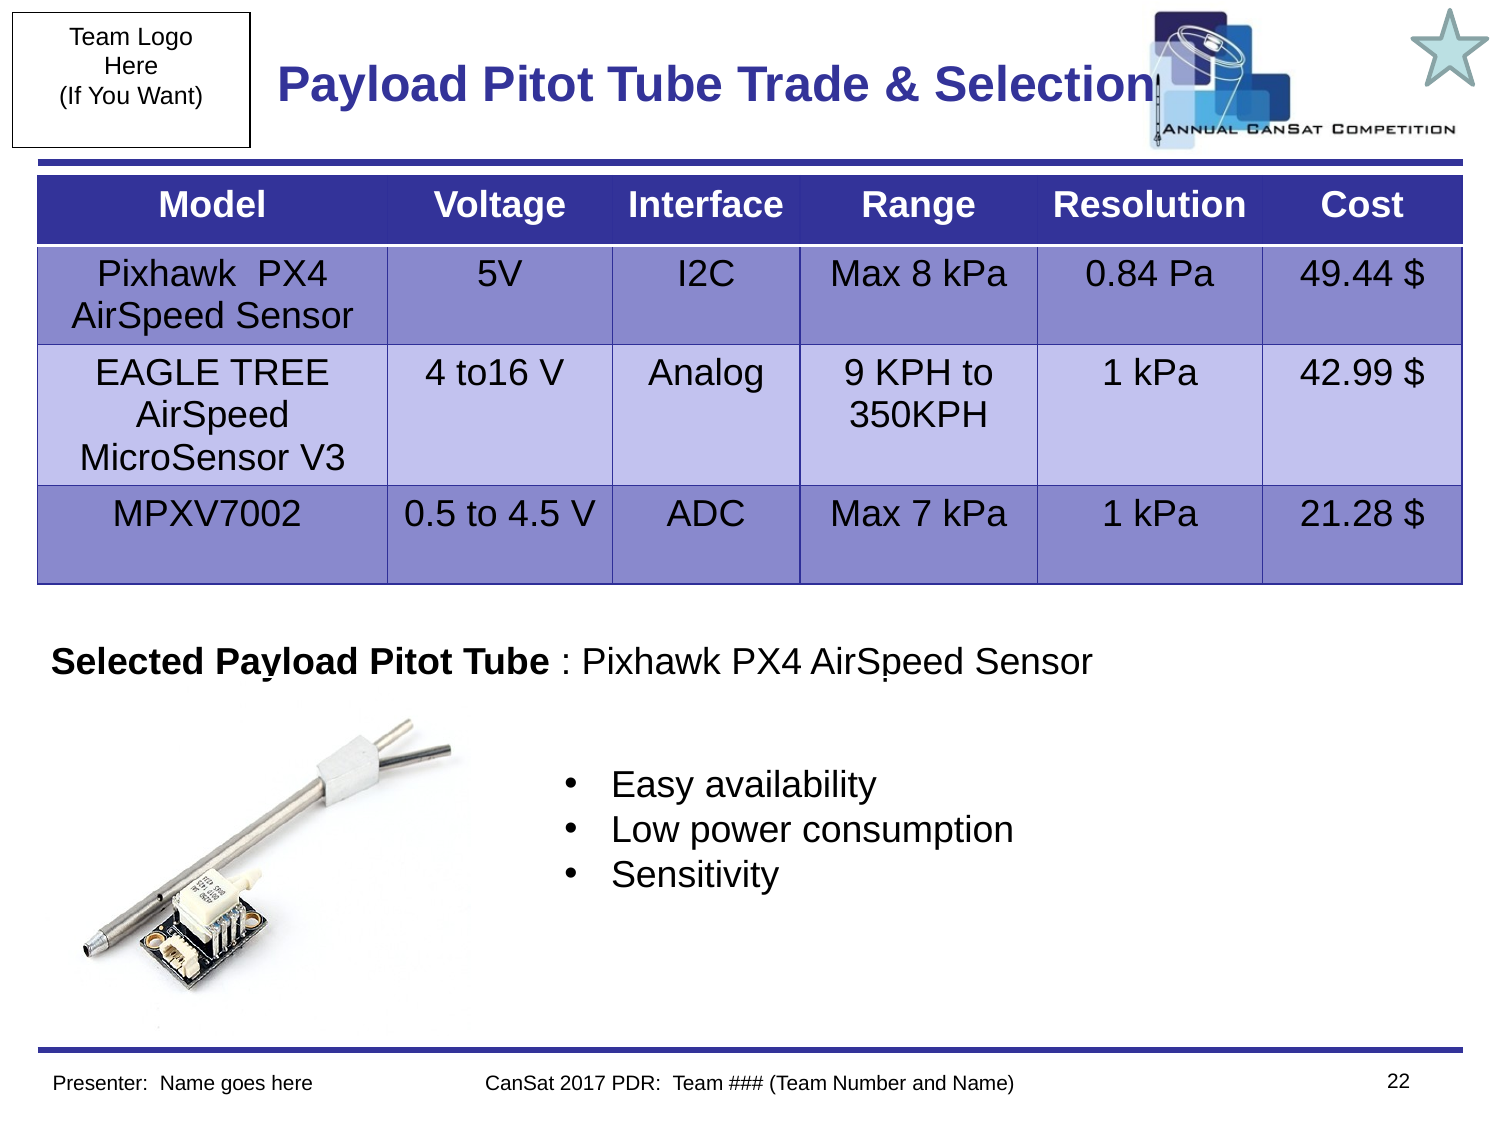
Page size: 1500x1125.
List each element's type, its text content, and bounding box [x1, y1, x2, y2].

table_header Range [801, 176, 1037, 244]
table_cell 0.5 to 4.5 V [388, 486, 612, 583]
picture [37, 656, 471, 1036]
picture [1427, 51, 1435, 80]
text_box Selected Payload Pitot Tube : Pixhawk PX4 AirSpeed Sensor [36, 629, 1311, 681]
text_box [1412, 9, 1488, 85]
table_header Interface [613, 176, 799, 244]
table_cell 1 kPa [1038, 345, 1262, 485]
table_cell 21.28 $ [1263, 486, 1461, 583]
table_cell EAGLE TREE AirSpeed MicroSensor V3 [38, 345, 387, 485]
table_header Voltage [388, 176, 612, 244]
table_cell Pixhawk PX4 AirSpeed Sensor [38, 247, 387, 344]
table_cell 0.84 Pa [1038, 247, 1262, 344]
table_cell 4 to16 V [388, 345, 612, 485]
table_cell Analog [613, 345, 799, 485]
table_cell 42.99 $ [1263, 345, 1461, 485]
picture [1142, 1, 1463, 157]
title Payload Pitot Tube Trade & Selection [262, 12, 1238, 150]
table_cell ADC [613, 486, 799, 583]
text_box Easy availability Low power consumption Sensitivity [549, 752, 1369, 990]
table_header Model [38, 176, 387, 244]
table_cell I2C [613, 247, 799, 344]
table_cell MPXV7002 [38, 486, 387, 583]
slide_number 22 [1312, 1059, 1425, 1100]
table_cell 49.44 $ [1263, 247, 1461, 344]
table_cell 5V [388, 247, 612, 344]
footer CanSat 2017 PDR: Team ### (Team Number and Name) [450, 1062, 1050, 1103]
table_cell 1 kPa [1038, 486, 1262, 583]
table_header Cost [1263, 176, 1461, 244]
table_cell Max 7 kPa [801, 486, 1037, 583]
table_header Resolution [1038, 176, 1262, 244]
text_box Presenter: Name goes here [37, 1062, 413, 1103]
table_cell 9 KPH to 350KPH [801, 345, 1037, 485]
table_cell Max 8 kPa [801, 247, 1037, 344]
